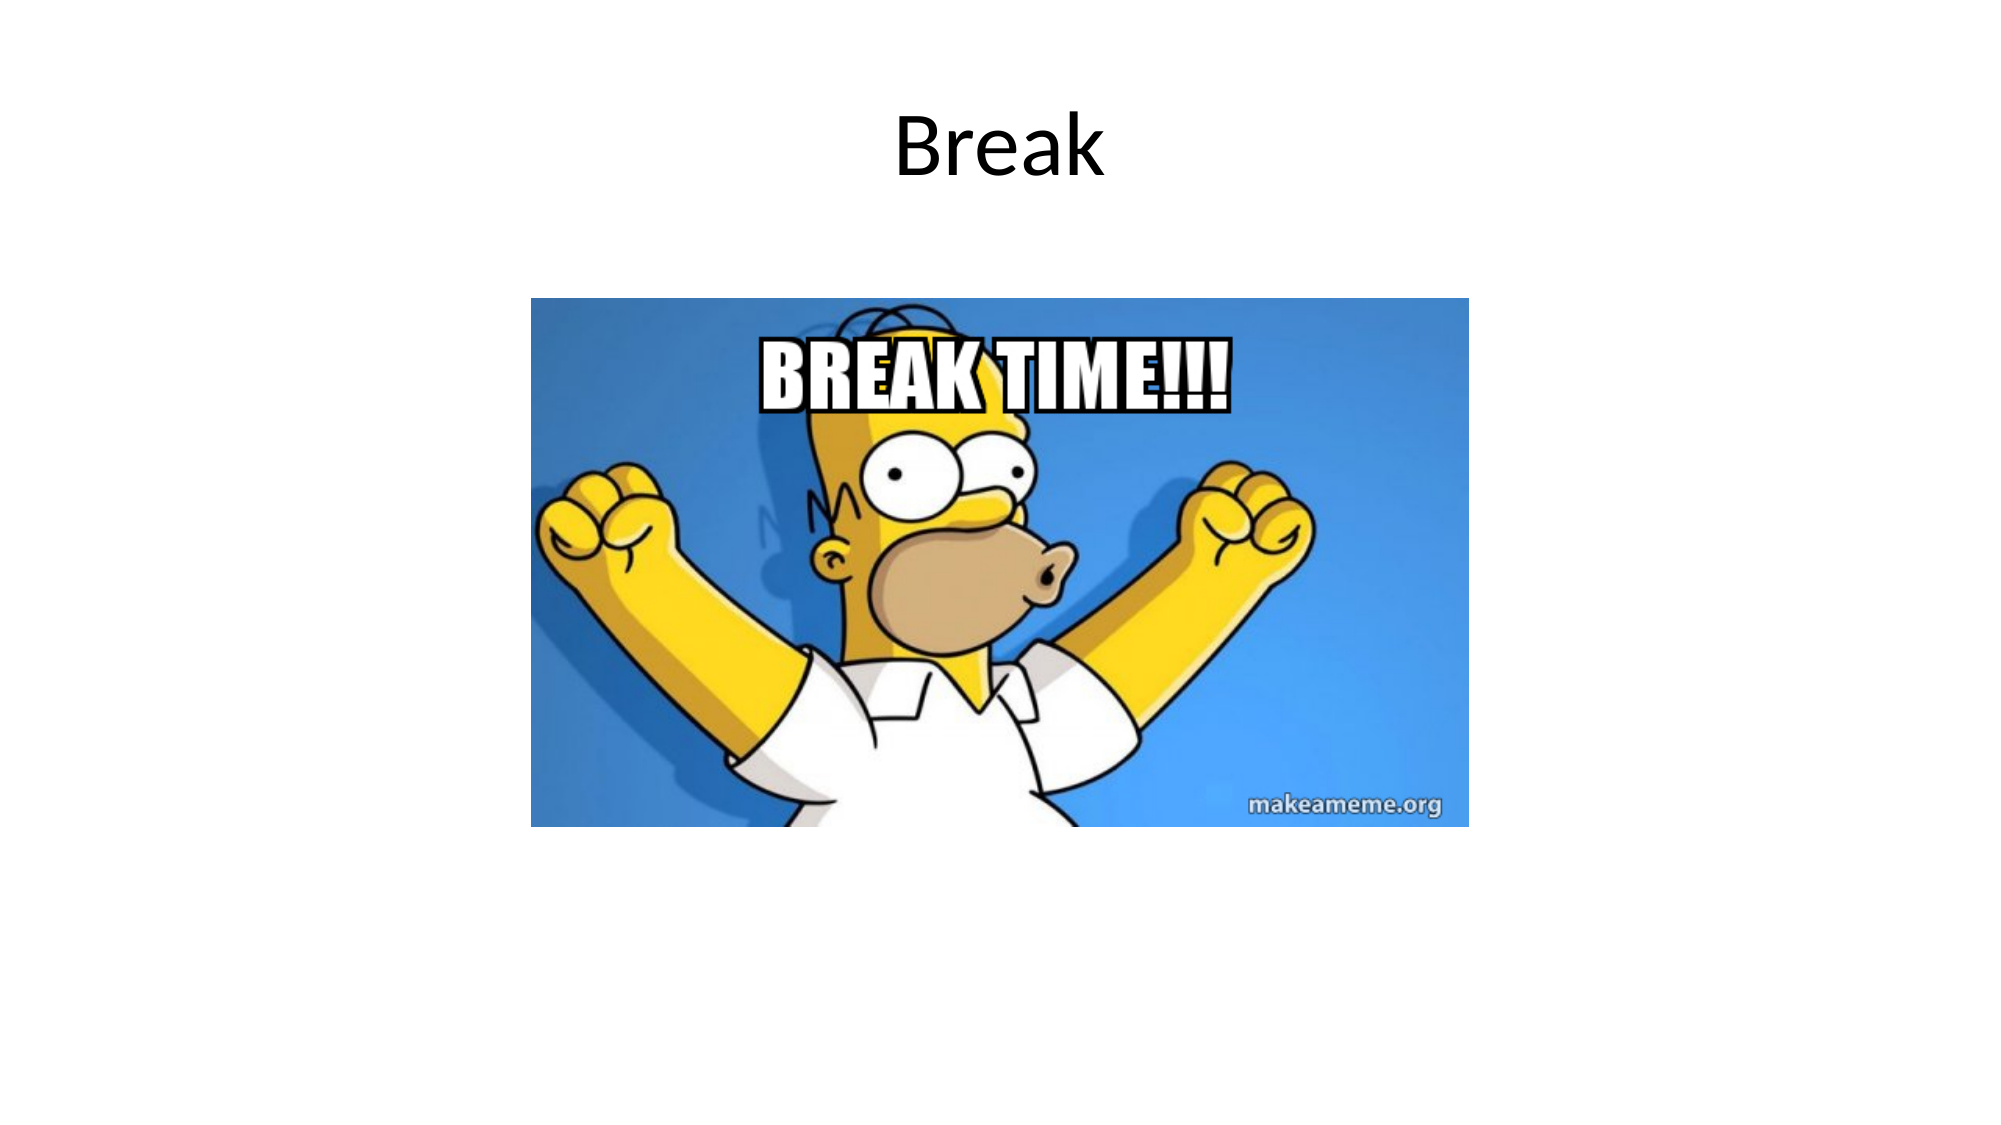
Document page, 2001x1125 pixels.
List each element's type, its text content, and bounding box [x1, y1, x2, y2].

picture [530, 298, 1469, 827]
title Break [99, 45, 1900, 233]
